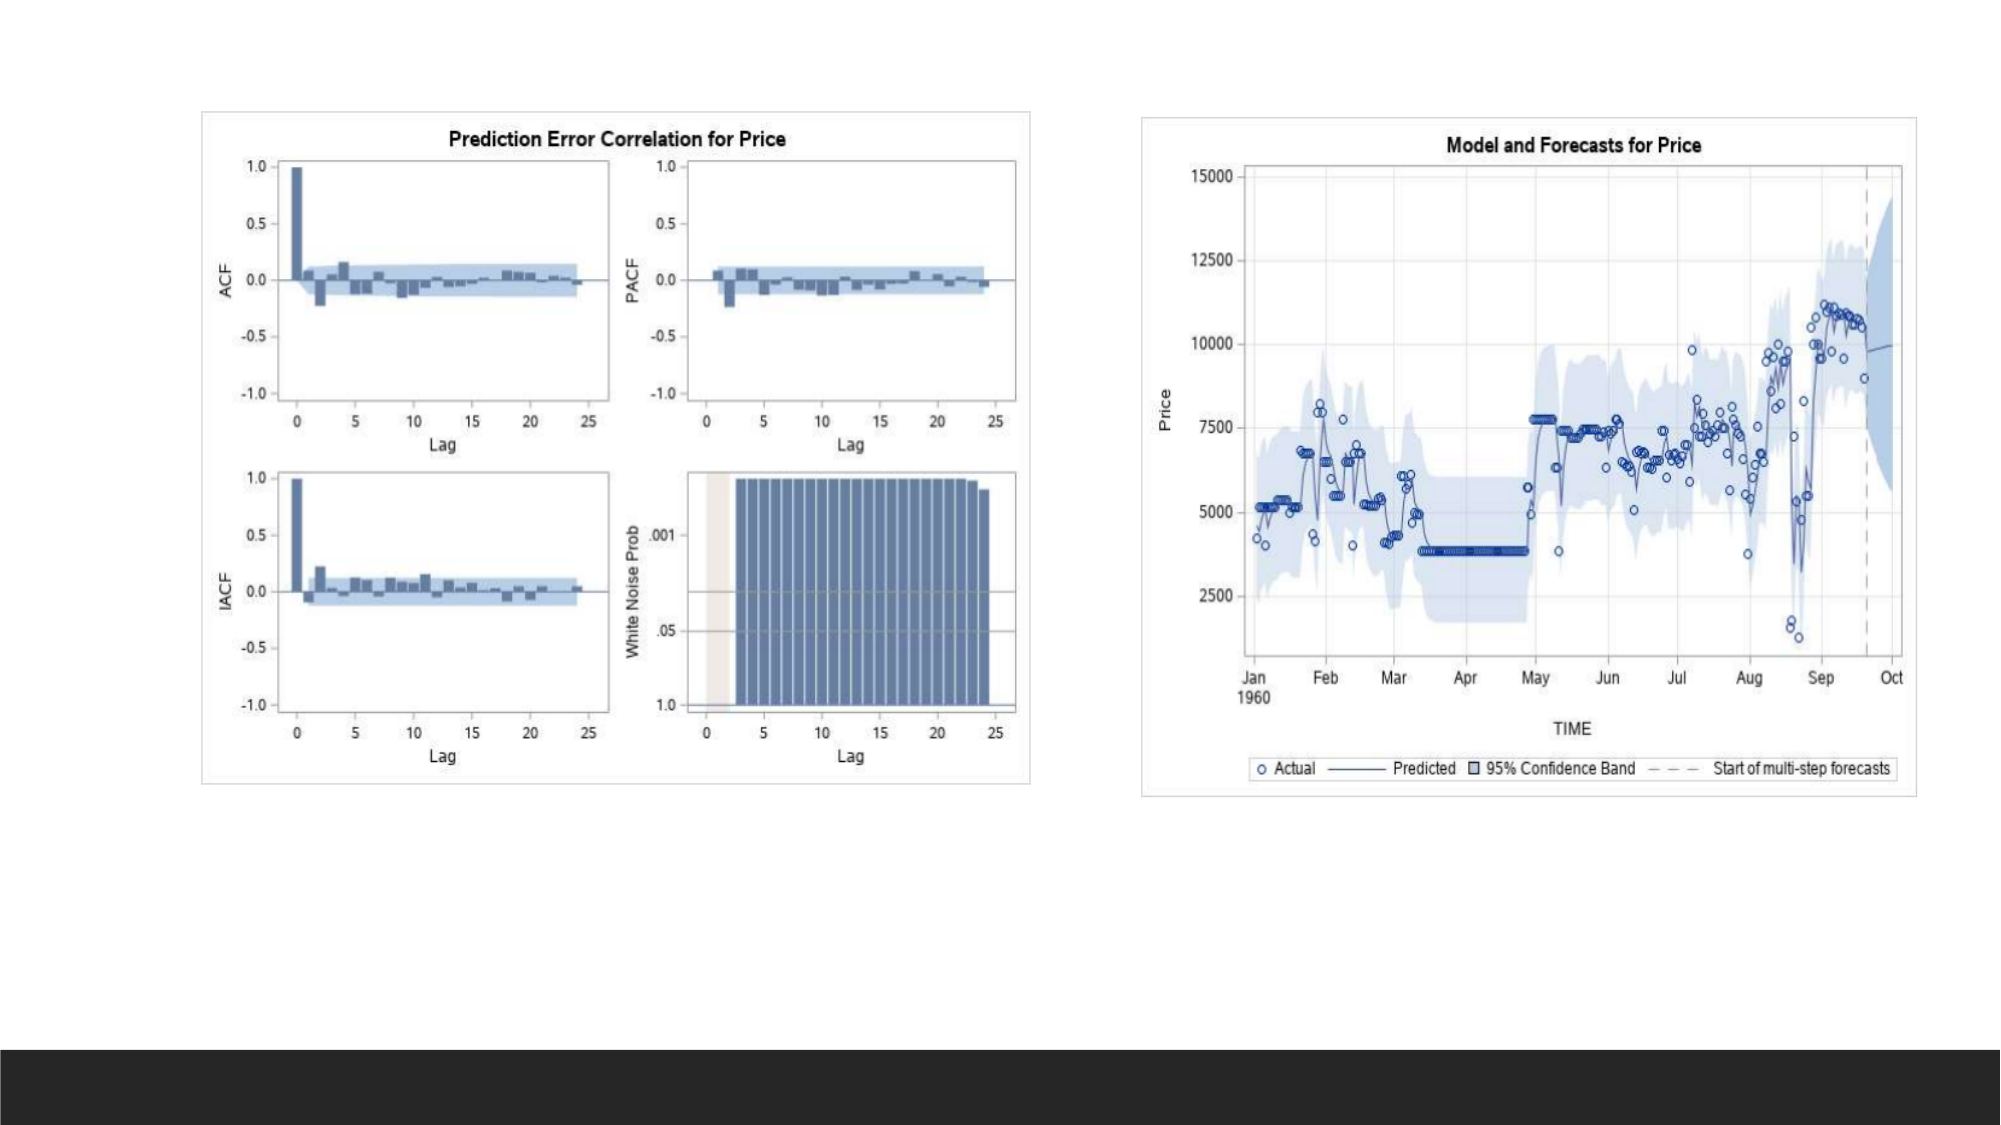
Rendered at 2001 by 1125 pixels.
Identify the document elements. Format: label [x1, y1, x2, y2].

picture [172, 103, 1073, 818]
picture [1092, 82, 1957, 818]
